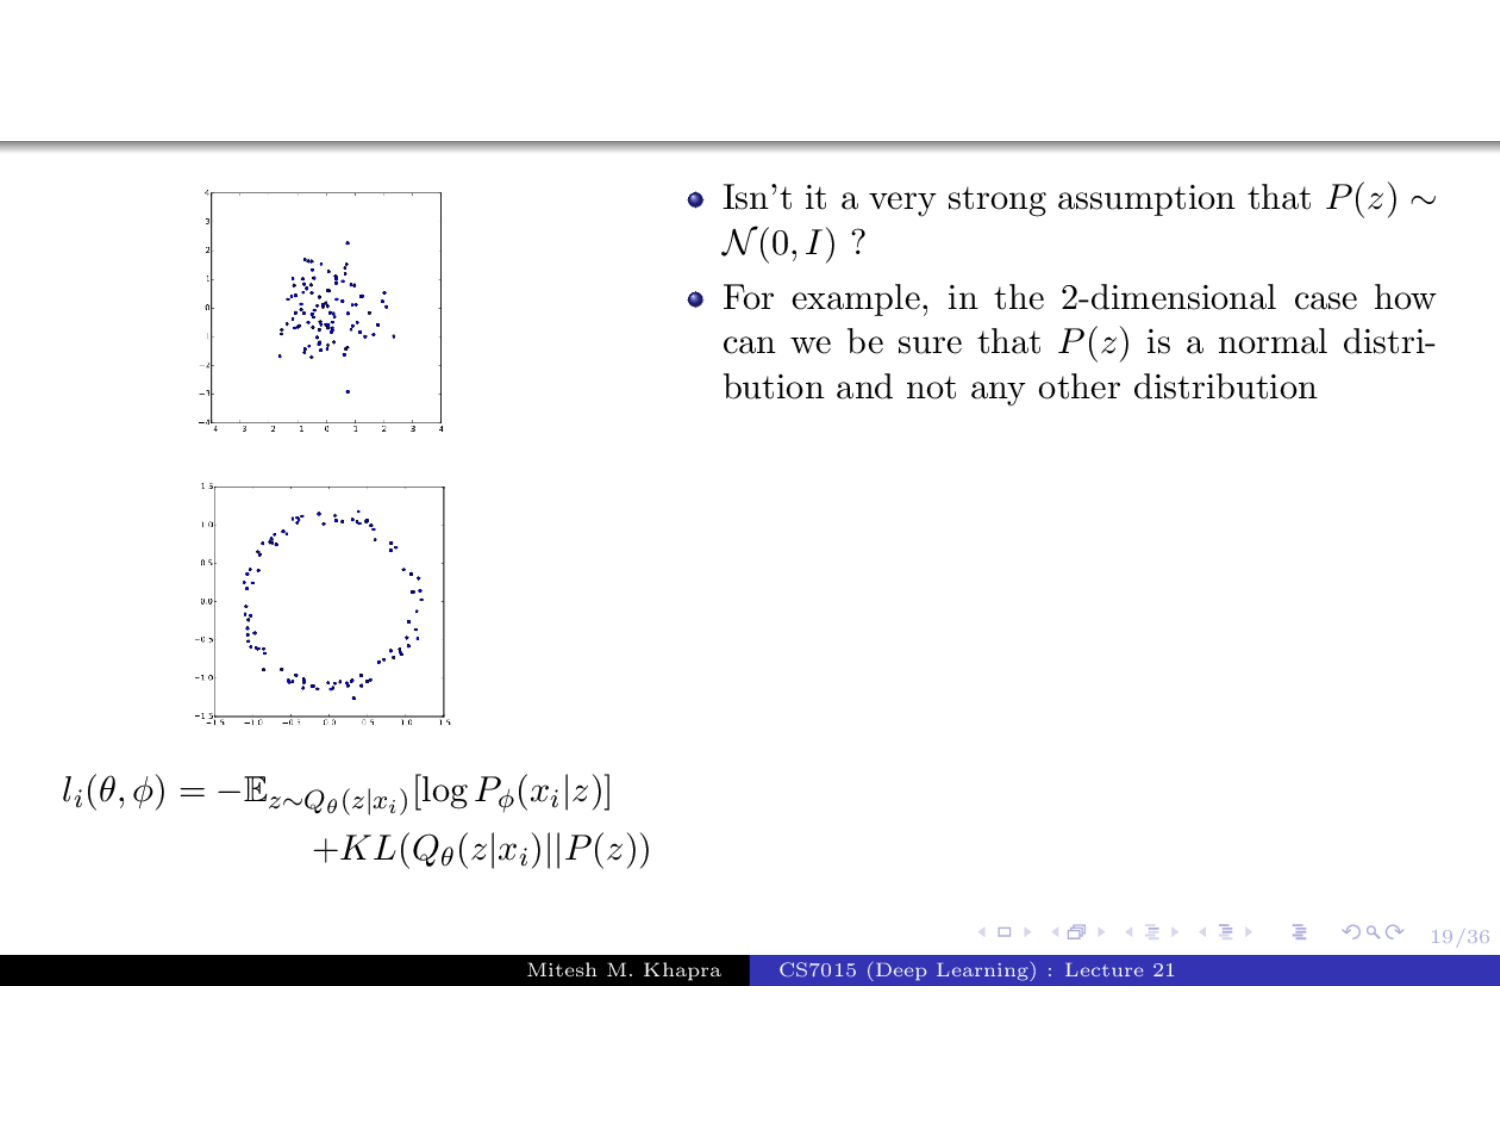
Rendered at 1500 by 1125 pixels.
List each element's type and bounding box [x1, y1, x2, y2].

picture [0, 141, 1500, 986]
